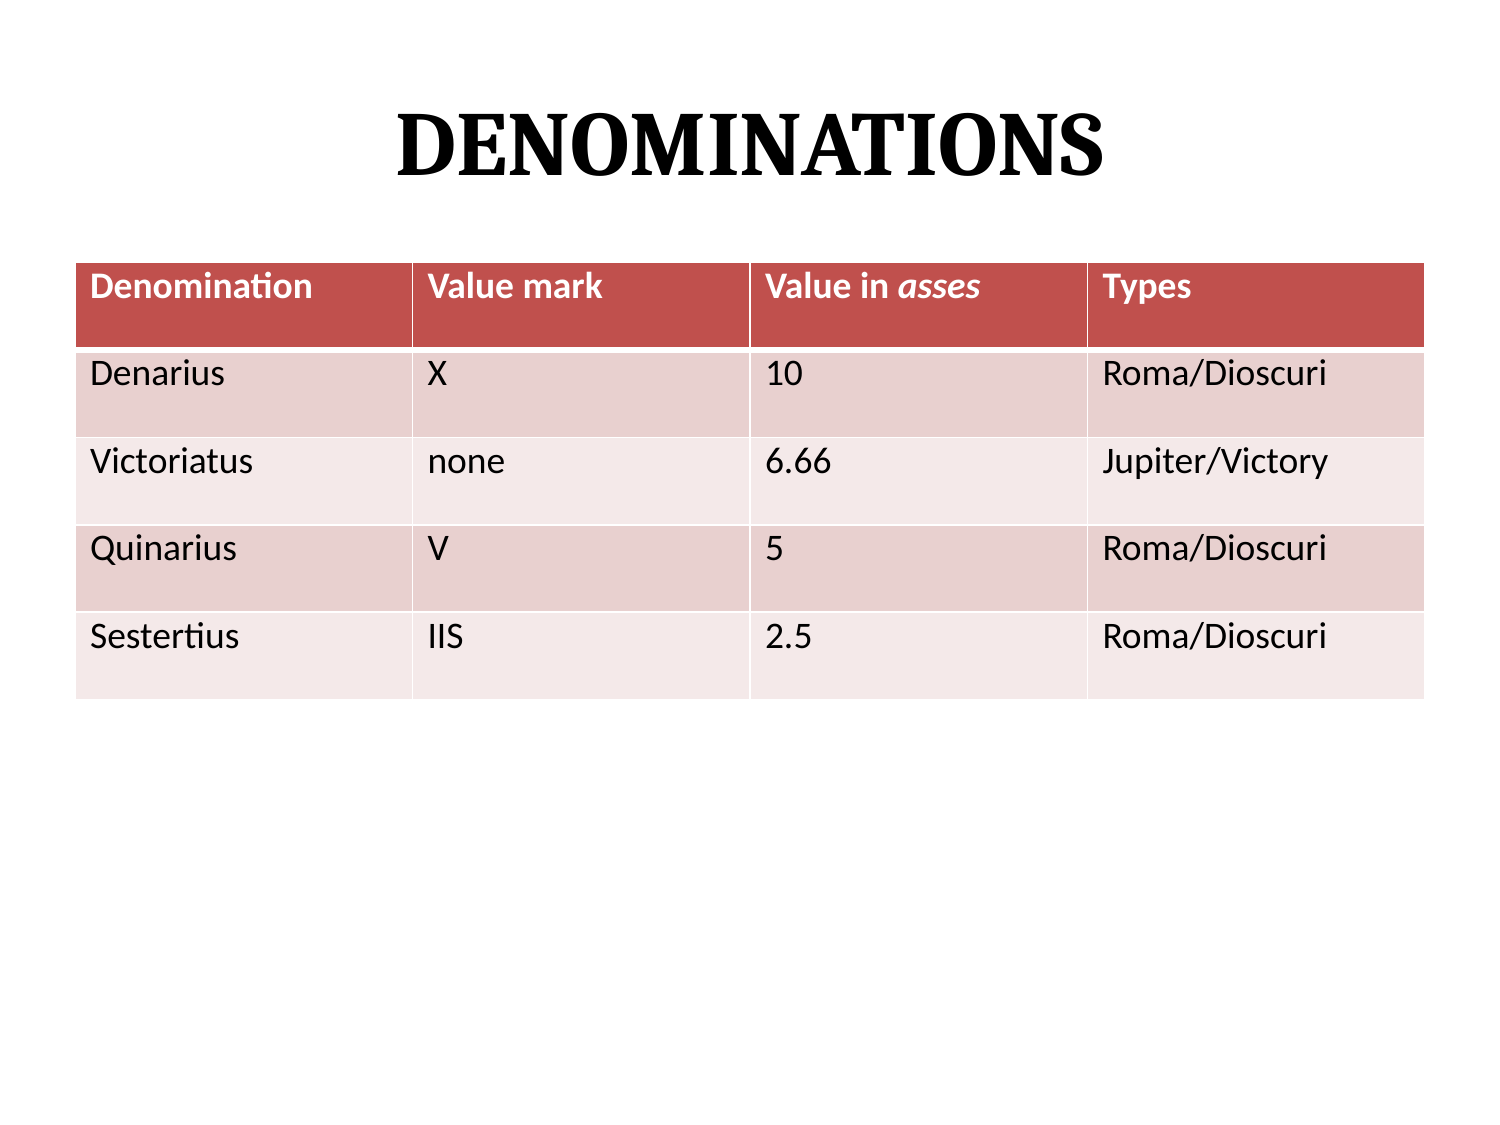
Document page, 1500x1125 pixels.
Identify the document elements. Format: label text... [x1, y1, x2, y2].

table_cell Jupiter/Victory [1088, 438, 1424, 524]
table_cell 10 [751, 353, 1087, 437]
table_cell Roma/Dioscuri [1088, 526, 1424, 611]
table_header Types [1088, 263, 1424, 347]
table_cell 6.66 [751, 438, 1087, 524]
table_cell X [413, 353, 749, 437]
table_cell none [413, 438, 749, 524]
table_cell Victoriatus [76, 438, 412, 524]
table_cell Denarius [76, 353, 412, 437]
table_cell IIS [413, 613, 749, 699]
table_cell 5 [751, 526, 1087, 611]
table_header Value mark [413, 263, 749, 347]
table_cell Sestertius [76, 613, 412, 699]
table_cell 2.5 [751, 613, 1087, 699]
table_cell Roma/Dioscuri [1088, 353, 1424, 437]
table_cell V [413, 526, 749, 611]
title Denominations [75, 45, 1425, 233]
table_cell Roma/Dioscuri [1088, 613, 1424, 699]
table_header Denomination [76, 263, 412, 347]
table_cell Quinarius [76, 526, 412, 611]
table_header Value in asses [751, 263, 1087, 347]
